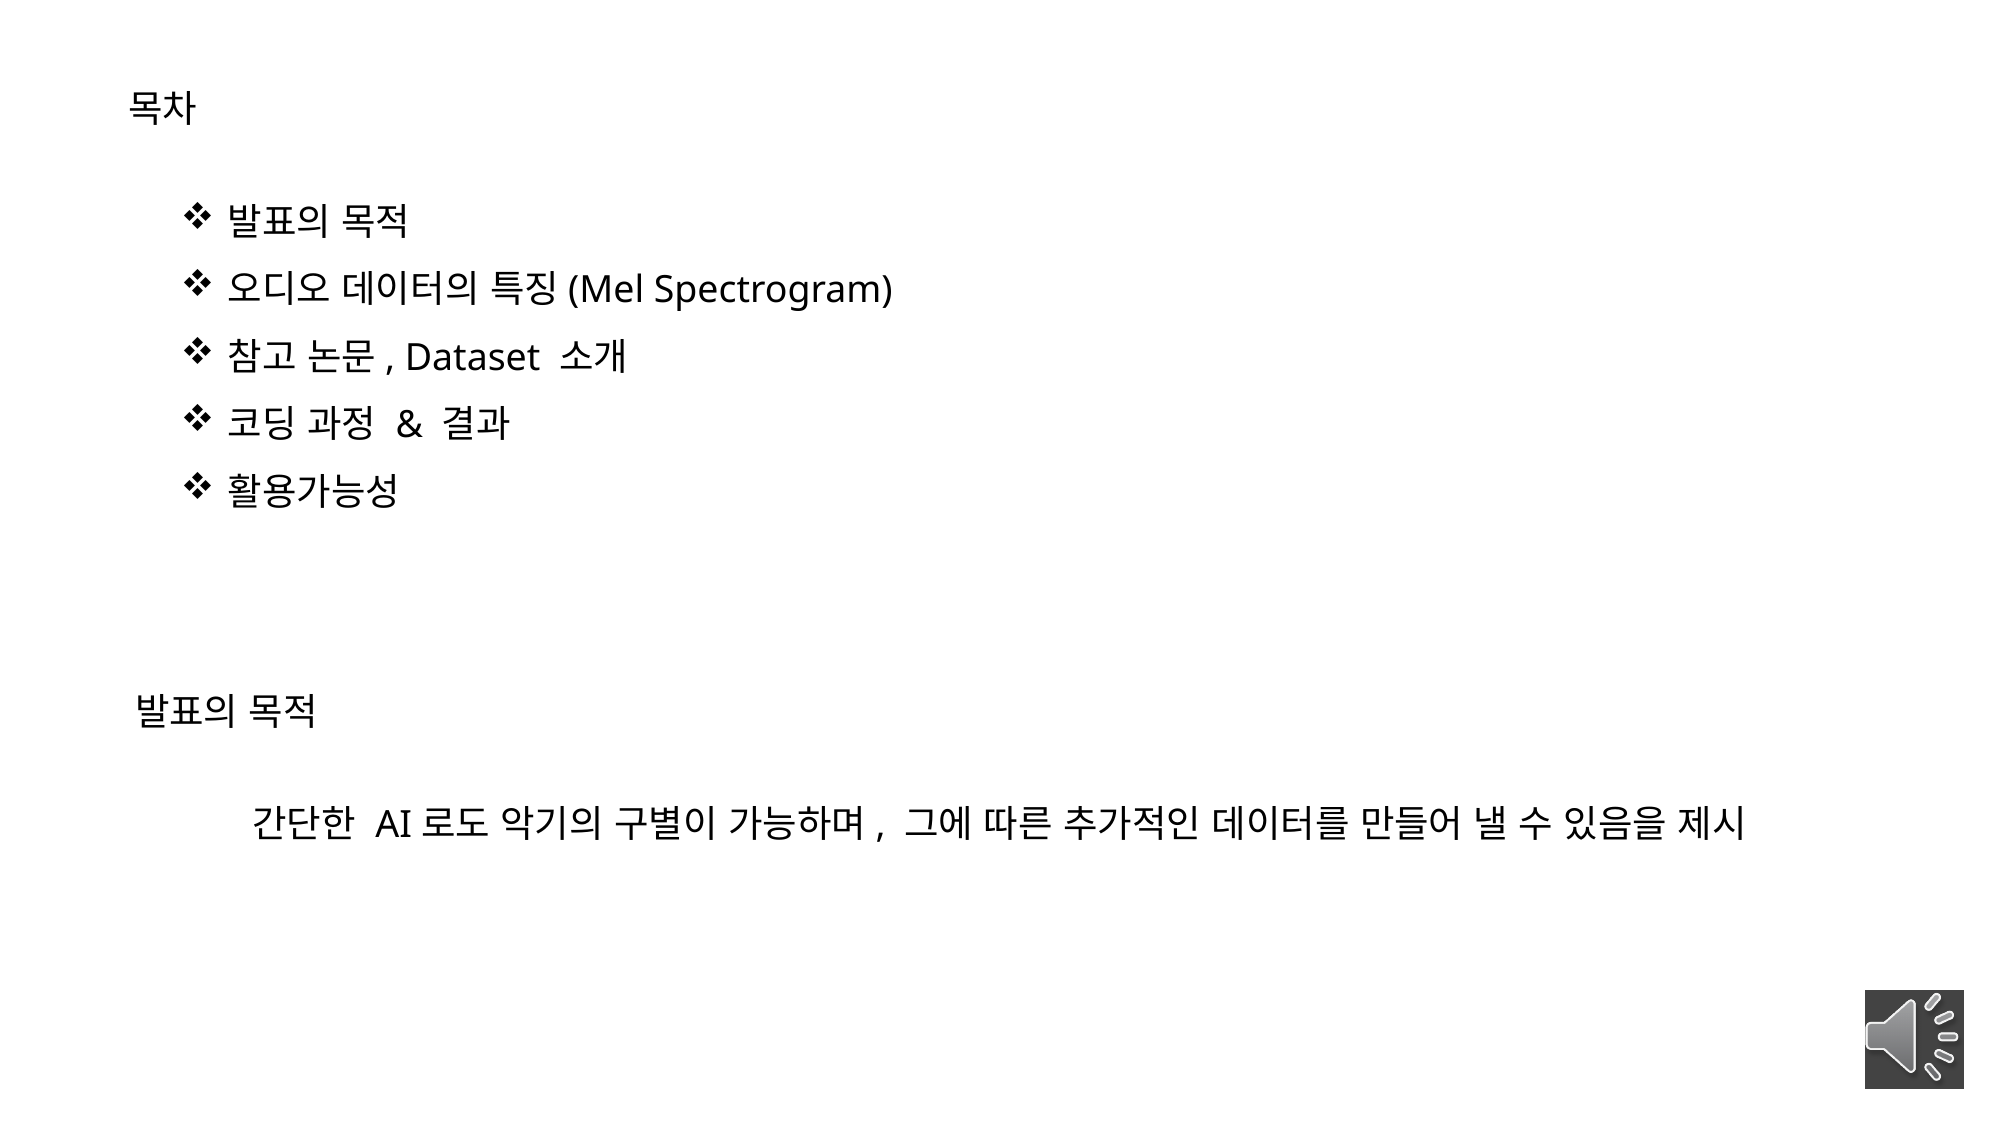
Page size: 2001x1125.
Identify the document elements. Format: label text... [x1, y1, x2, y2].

text_box 발표의 목적 [120, 680, 333, 741]
text_box 간단한 AI로도 악기의 구별이 가능하며, 그에 따른 추가적인 데이터를 만들어 낼 수 있음을 제시 [237, 792, 1763, 853]
text_box 발표의 목적 오디오 데이터의 특징(Mel Spectrogram) 참고 논문, Dataset 소개 코딩 과정 & 결과 활용가능성 [166, 167, 908, 723]
text_box 목차 [113, 77, 213, 138]
picture [1864, 989, 1965, 1090]
